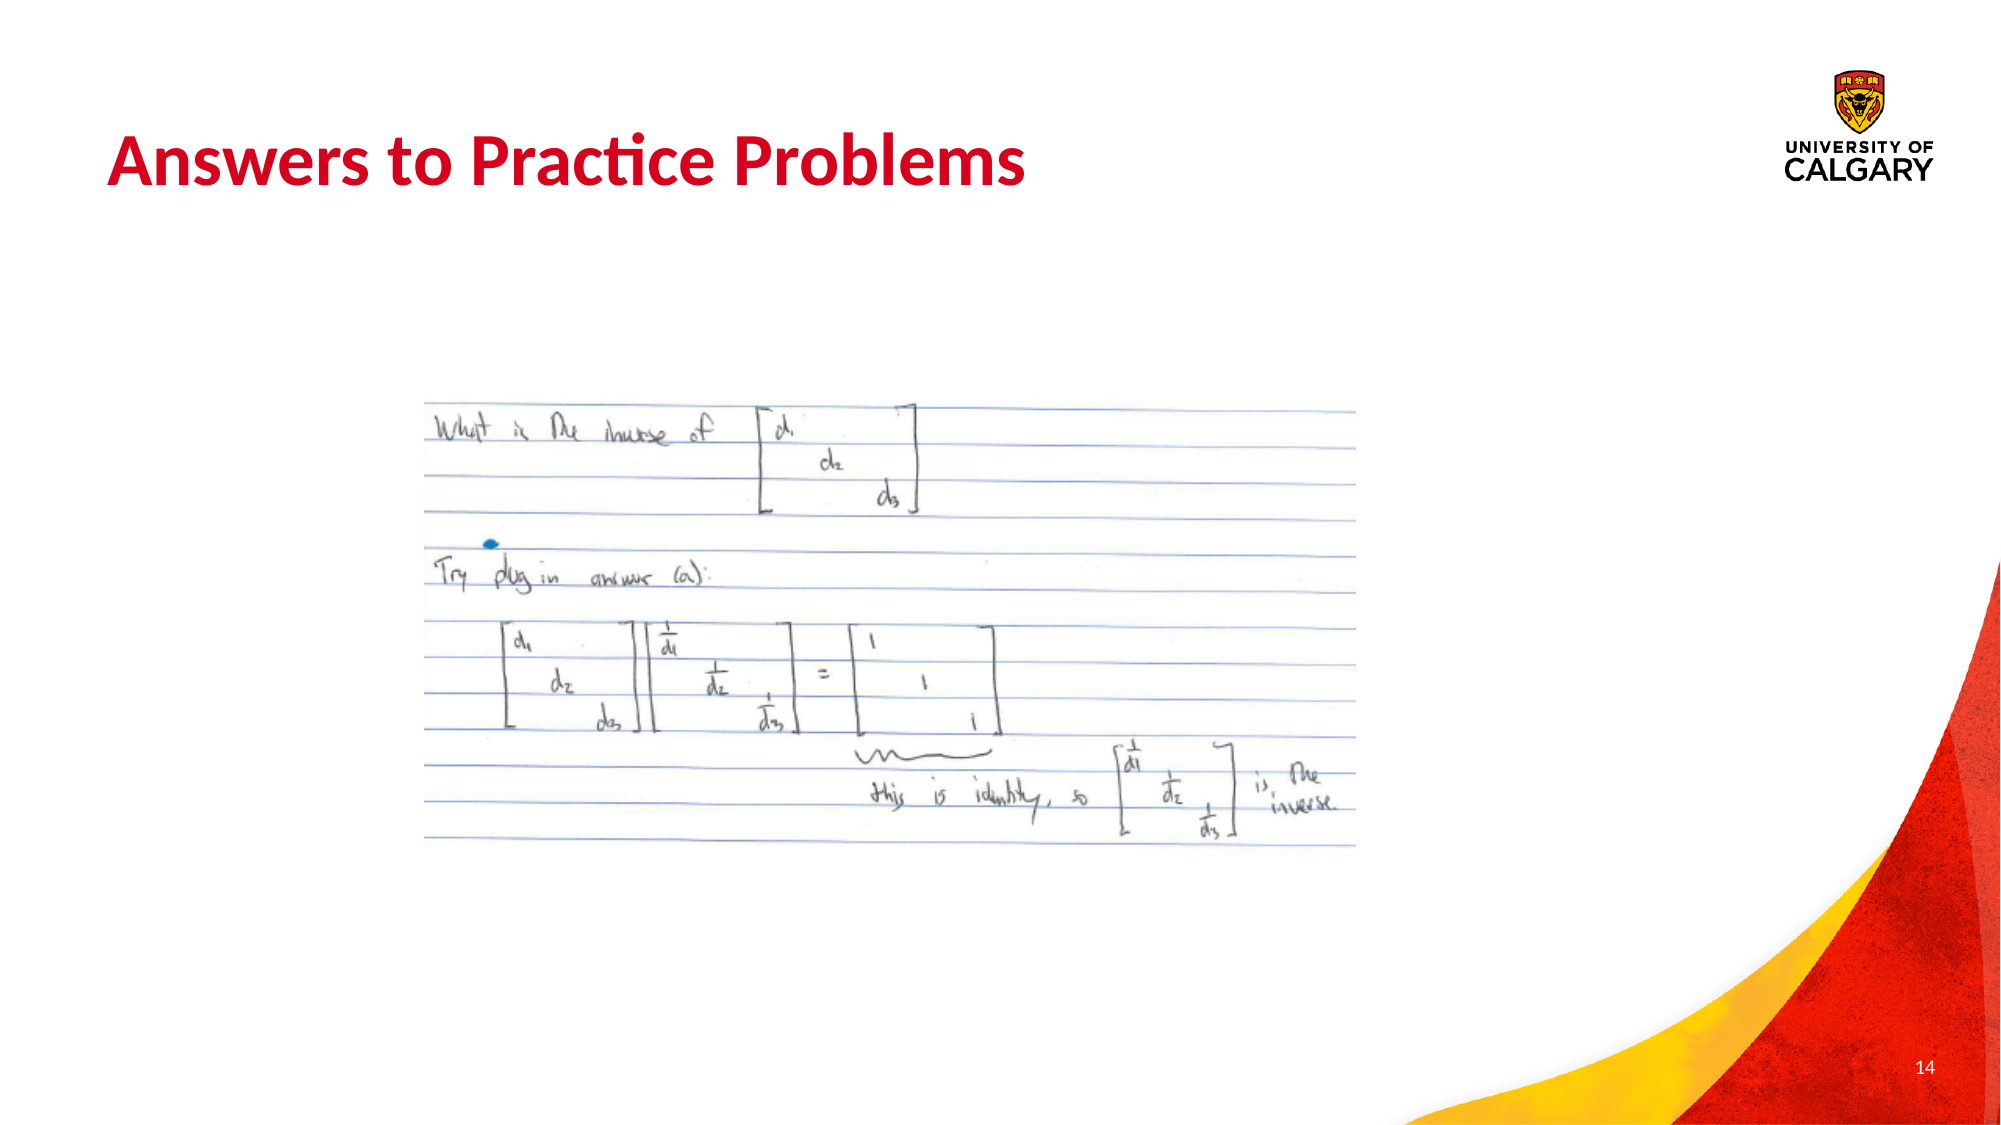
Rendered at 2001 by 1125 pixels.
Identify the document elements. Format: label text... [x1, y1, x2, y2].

title Answers to Practice Problems [92, 76, 1688, 246]
slide_number 14 [1500, 1046, 1951, 1107]
picture [0, 0, 2001, 1125]
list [424, 398, 1356, 859]
